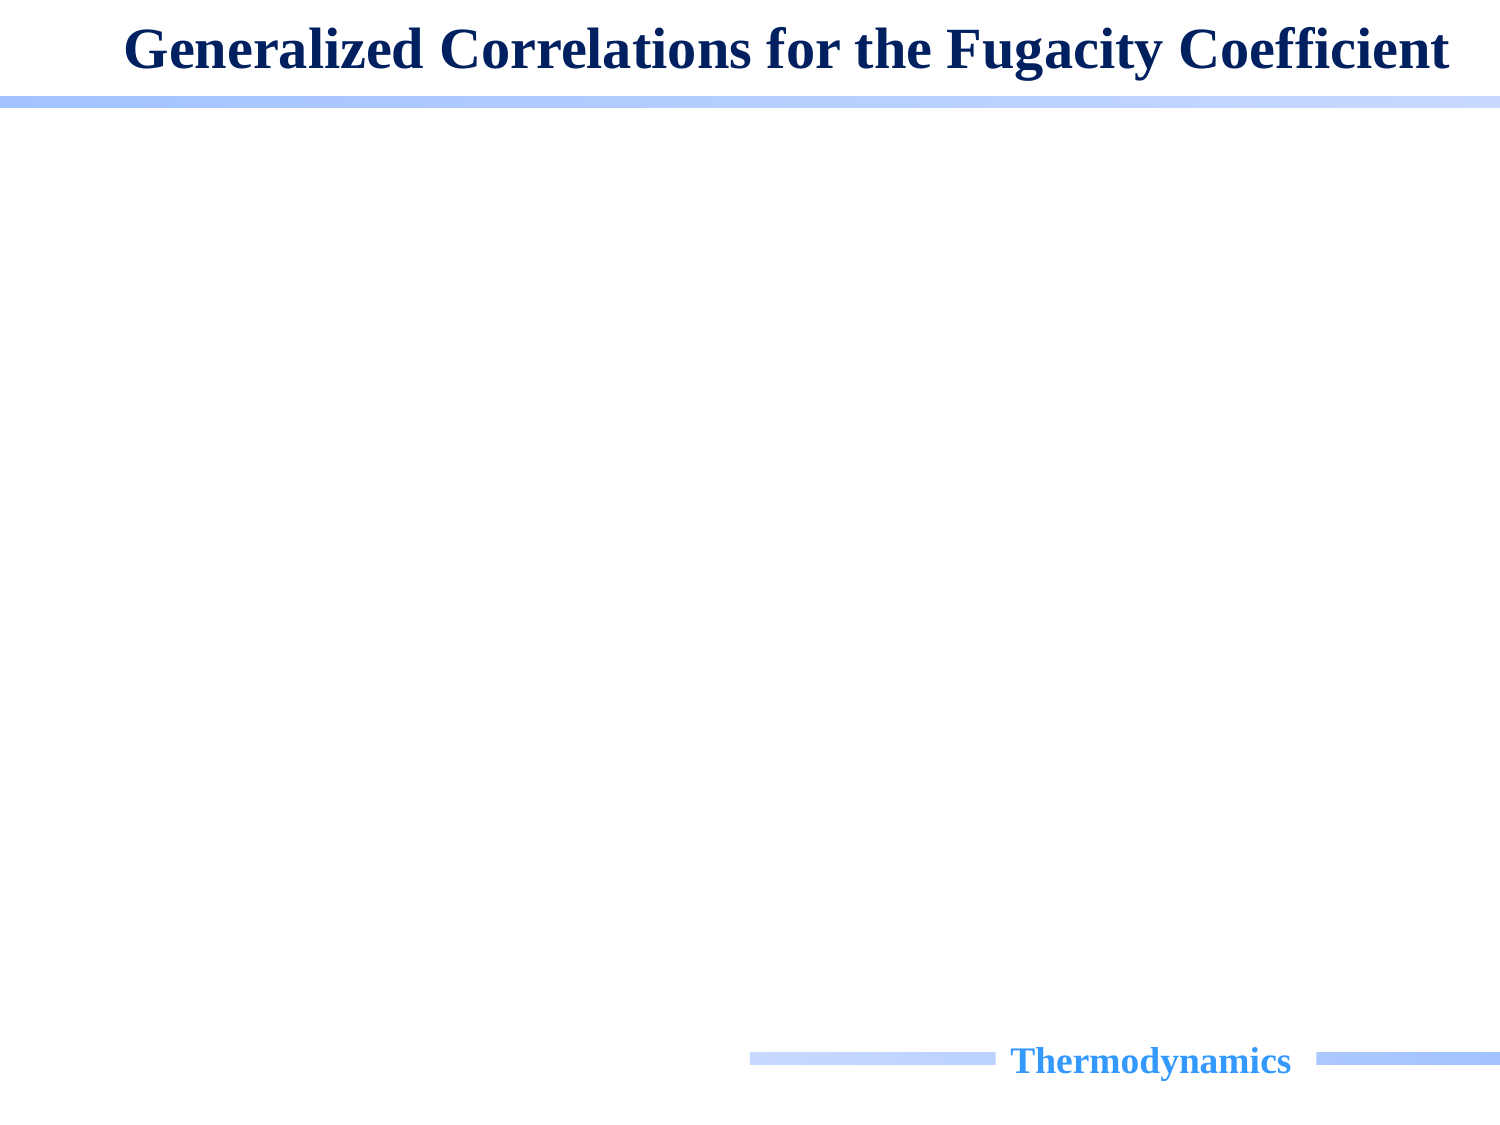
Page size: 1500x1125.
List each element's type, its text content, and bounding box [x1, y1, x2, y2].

title Generalized Correlations for the Fugacity Coefficient [75, 25, 1500, 66]
